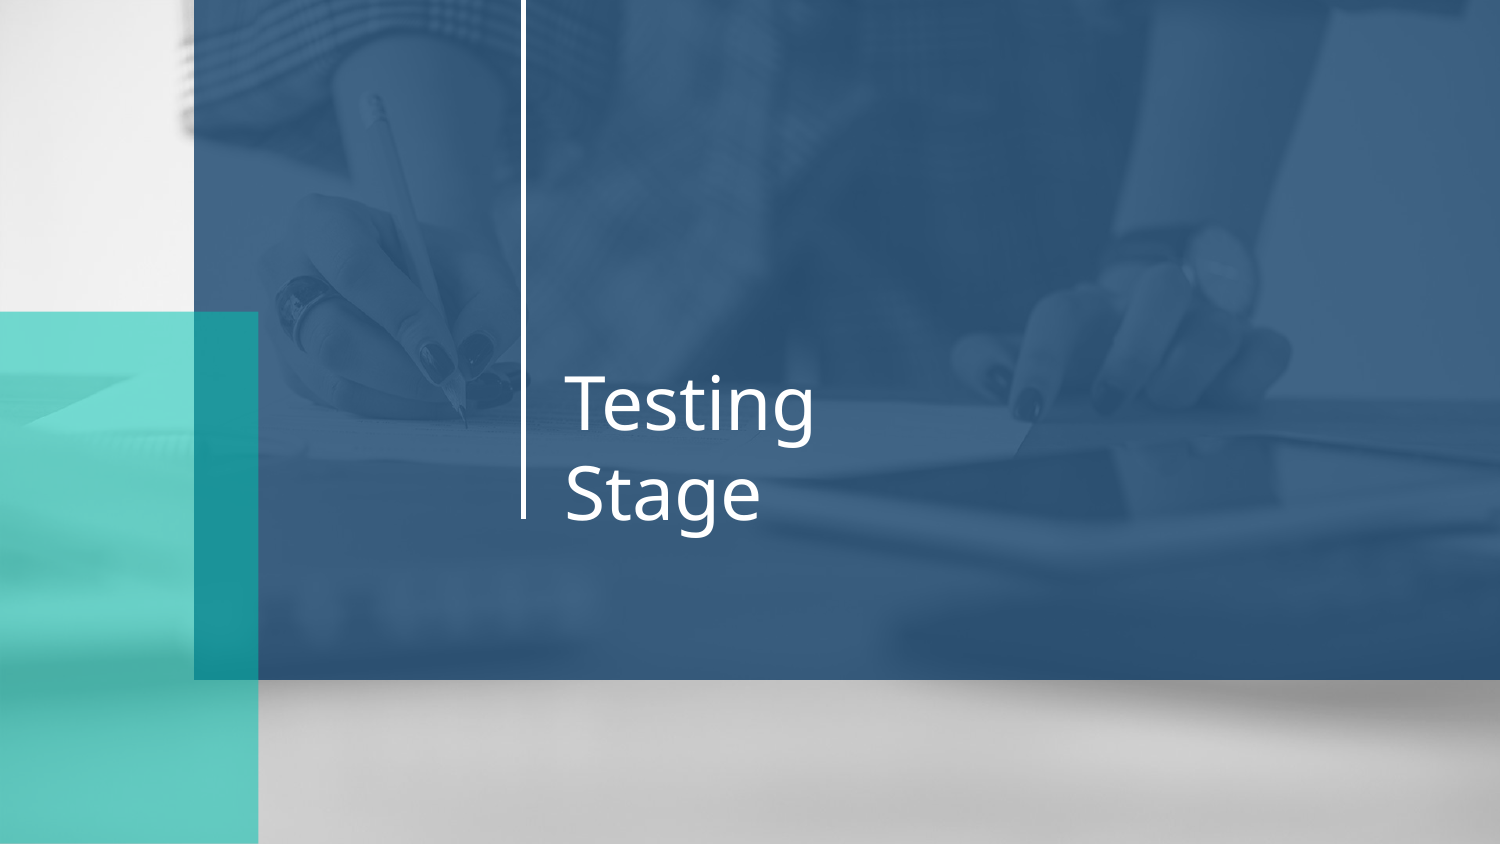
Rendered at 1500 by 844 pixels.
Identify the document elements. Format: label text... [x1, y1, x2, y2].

title Testing Stage [549, 235, 1002, 551]
